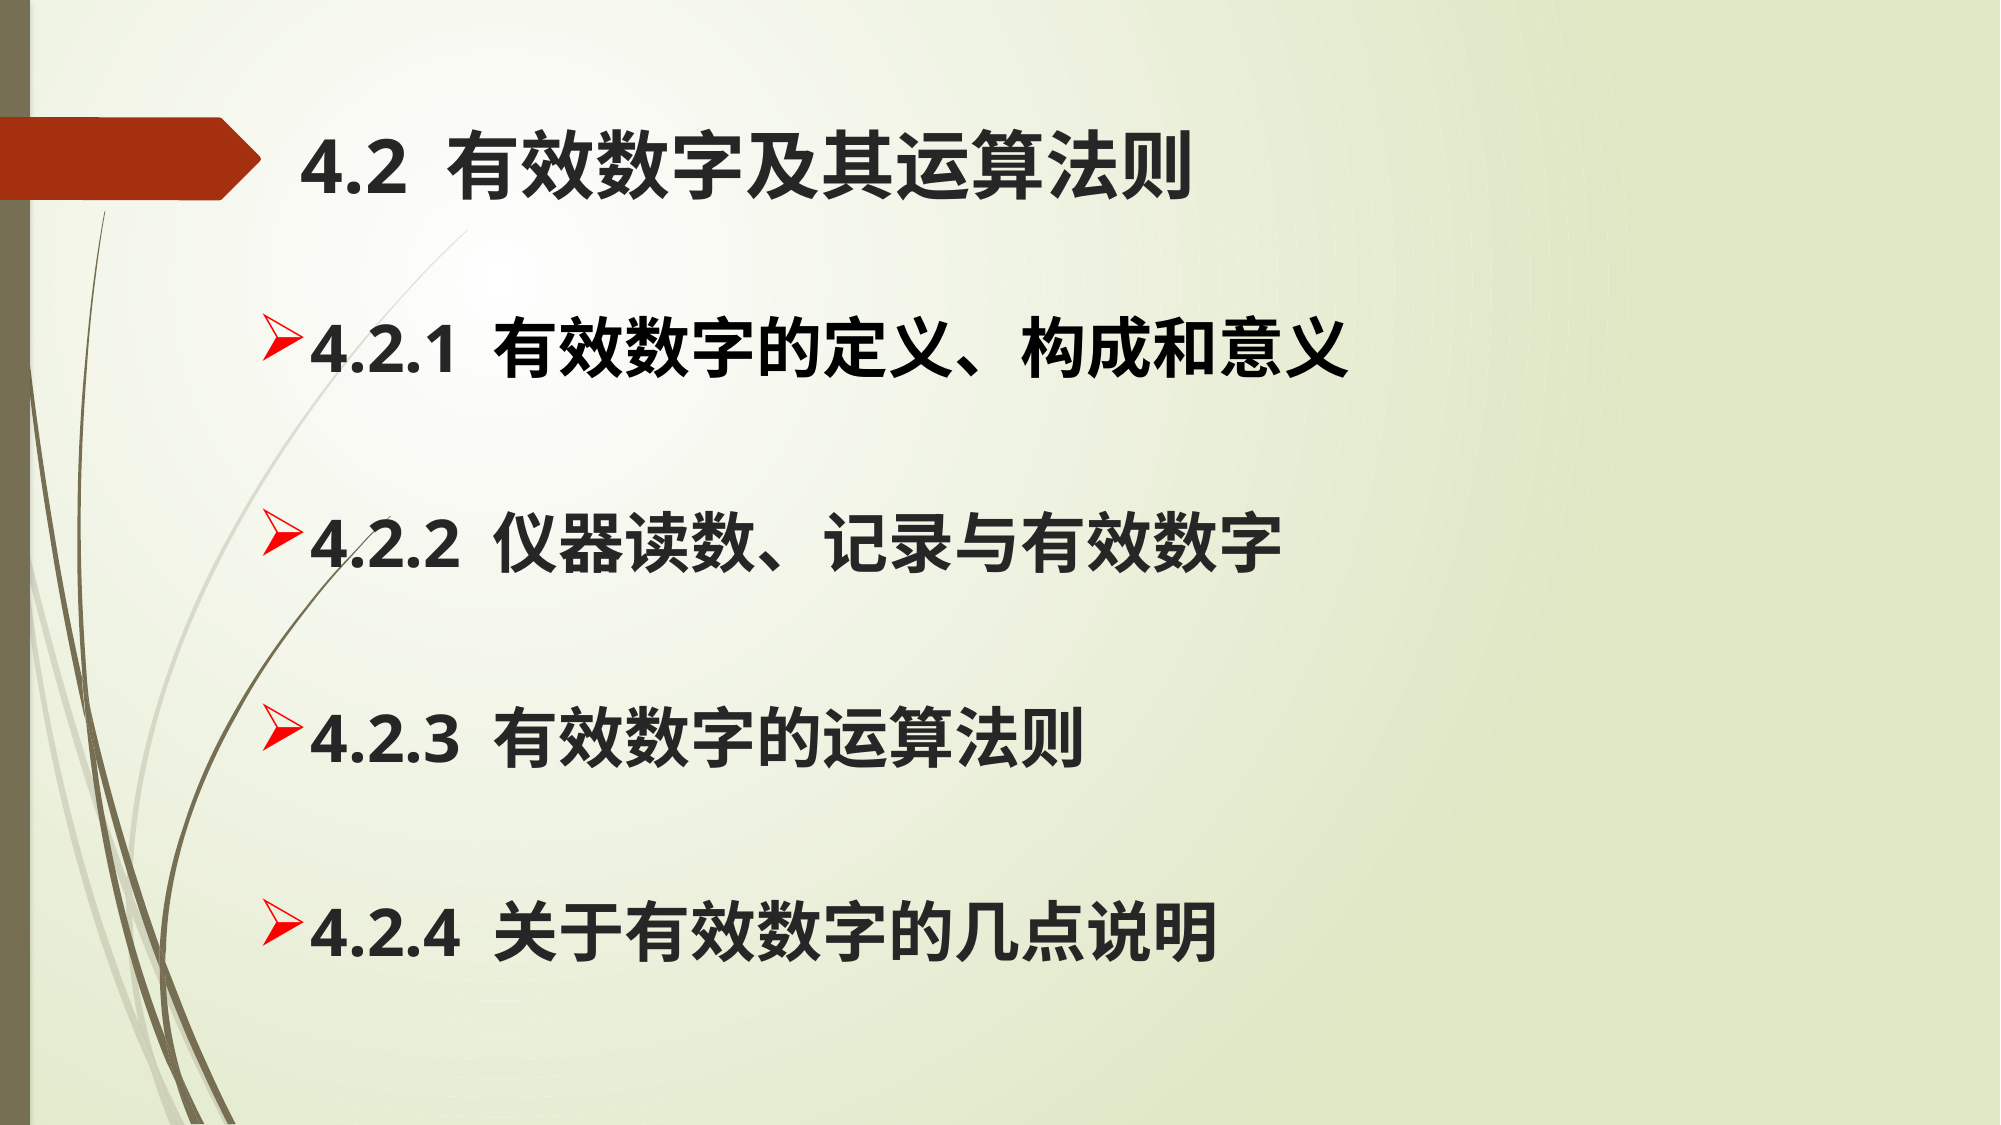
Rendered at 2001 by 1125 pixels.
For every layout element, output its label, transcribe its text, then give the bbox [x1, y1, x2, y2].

list 4.2.1 有效数字的定义、构成和意义 4.2.2 仪器读数、记录与有效数字 4.2.3 有效数字的运算法则 4.2.4 关于有效数字的几点说明 [242, 298, 1605, 980]
title 4.2 有效数字及其运算法则 [285, 111, 1561, 298]
